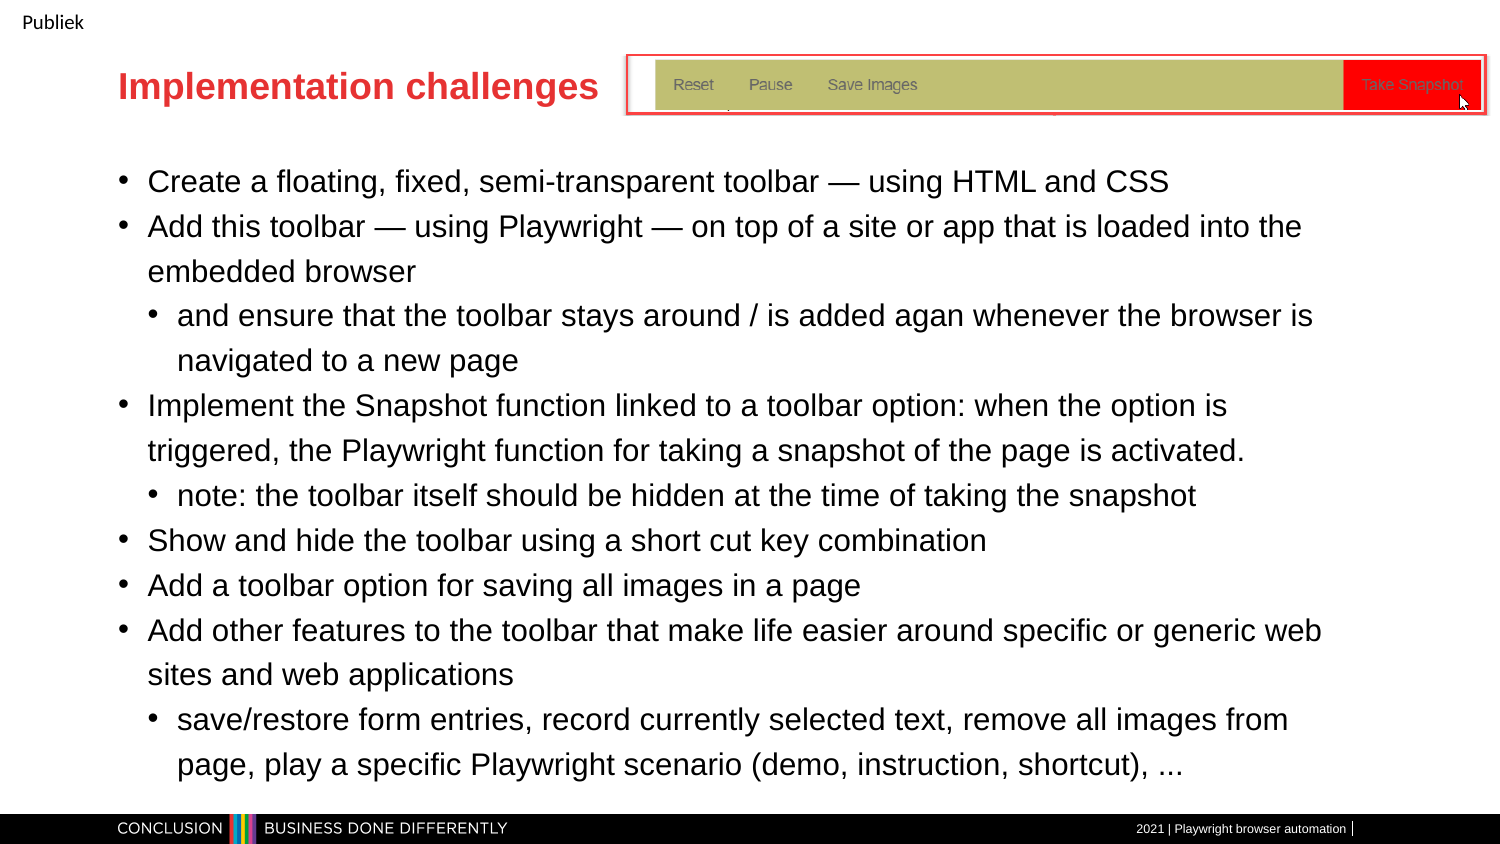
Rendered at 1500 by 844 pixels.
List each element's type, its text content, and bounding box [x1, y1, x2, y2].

list Create a floating, fixed, semi-transparent toolbar — using HTML and CSS Add this toolbar — using Playwright — on top of a site or app that is loaded into the embedded browser and ensure that the toolbar stays around / is added agan whenever the browser is navigated to a new page Implement the Snapshot function linked to a toolbar option: when the option is triggered, the Playwright function for taking a snapshot of the page is activated. note: the toolbar itself should be hidden at the time of taking the snapshot Show and hide the toolbar using a short cut key combination Add a toolbar option for saving all images in a page Add other features to the toolbar that make life easier around specific or generic web sites and web applications save/restore form entries, record currently selected text, remove all images from page, play a specific Playwright scenario (demo, instruction, shortcut), ... [118, 153, 1347, 774]
title Implementation challenges [118, 47, 1205, 130]
footer 2021 | Playwright browser automation [814, 820, 1347, 839]
picture [619, 54, 1491, 116]
picture [239, 814, 1500, 844]
picture [0, 814, 236, 844]
